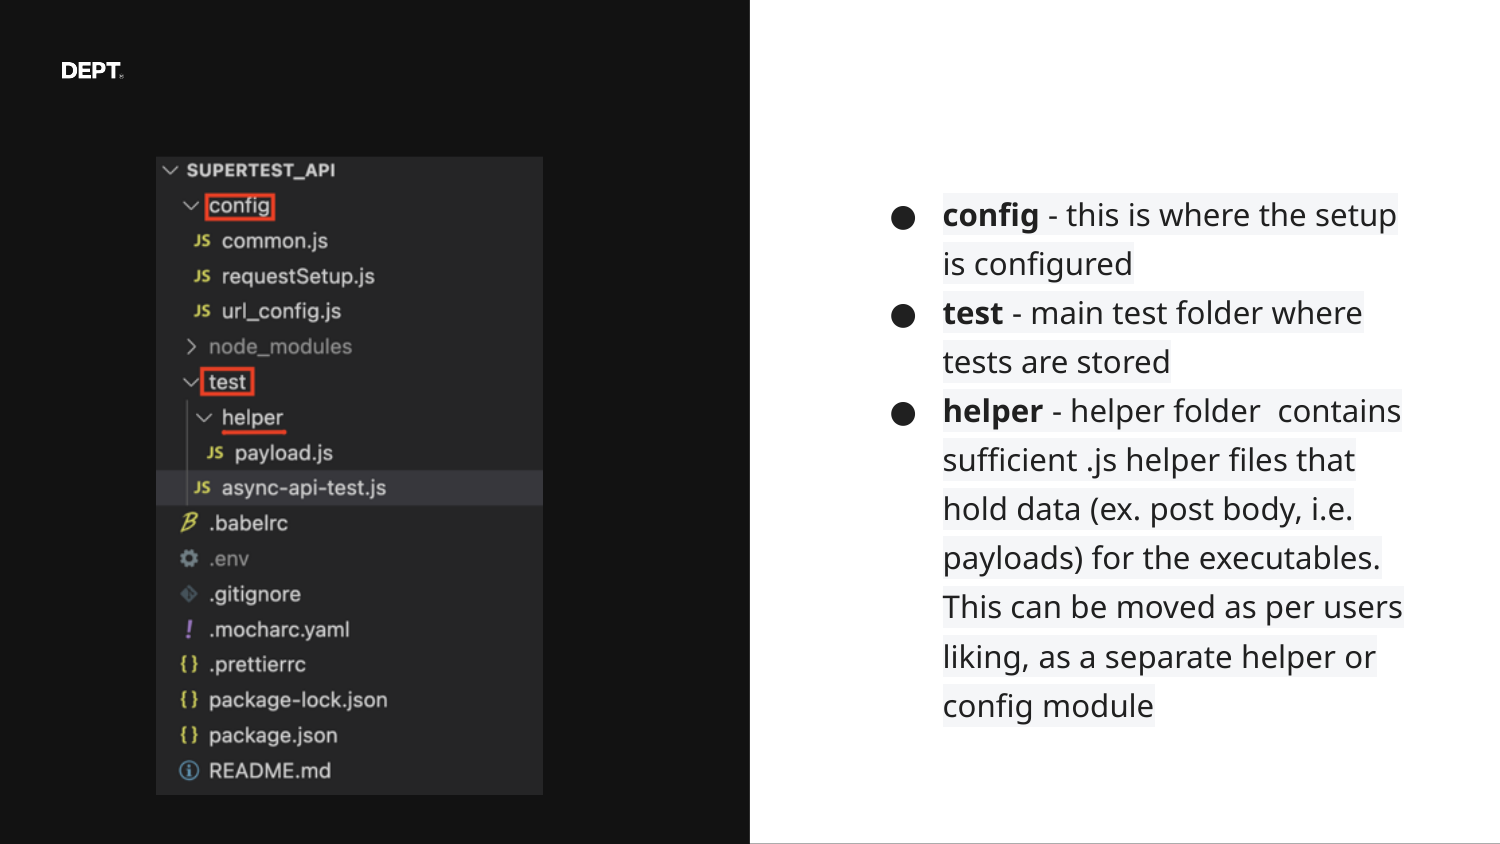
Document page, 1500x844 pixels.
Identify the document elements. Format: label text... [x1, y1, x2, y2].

picture [155, 155, 543, 796]
picture [61, 61, 125, 80]
list config - this is where the setup is configured test - main test folder where tests are stored helper - helper folder contains sufficient .js helper files that hold data (ex. post body, i.e. payloads) for the executables. This can be moved as per users liking, as a separate helper or config module [867, 186, 1411, 770]
